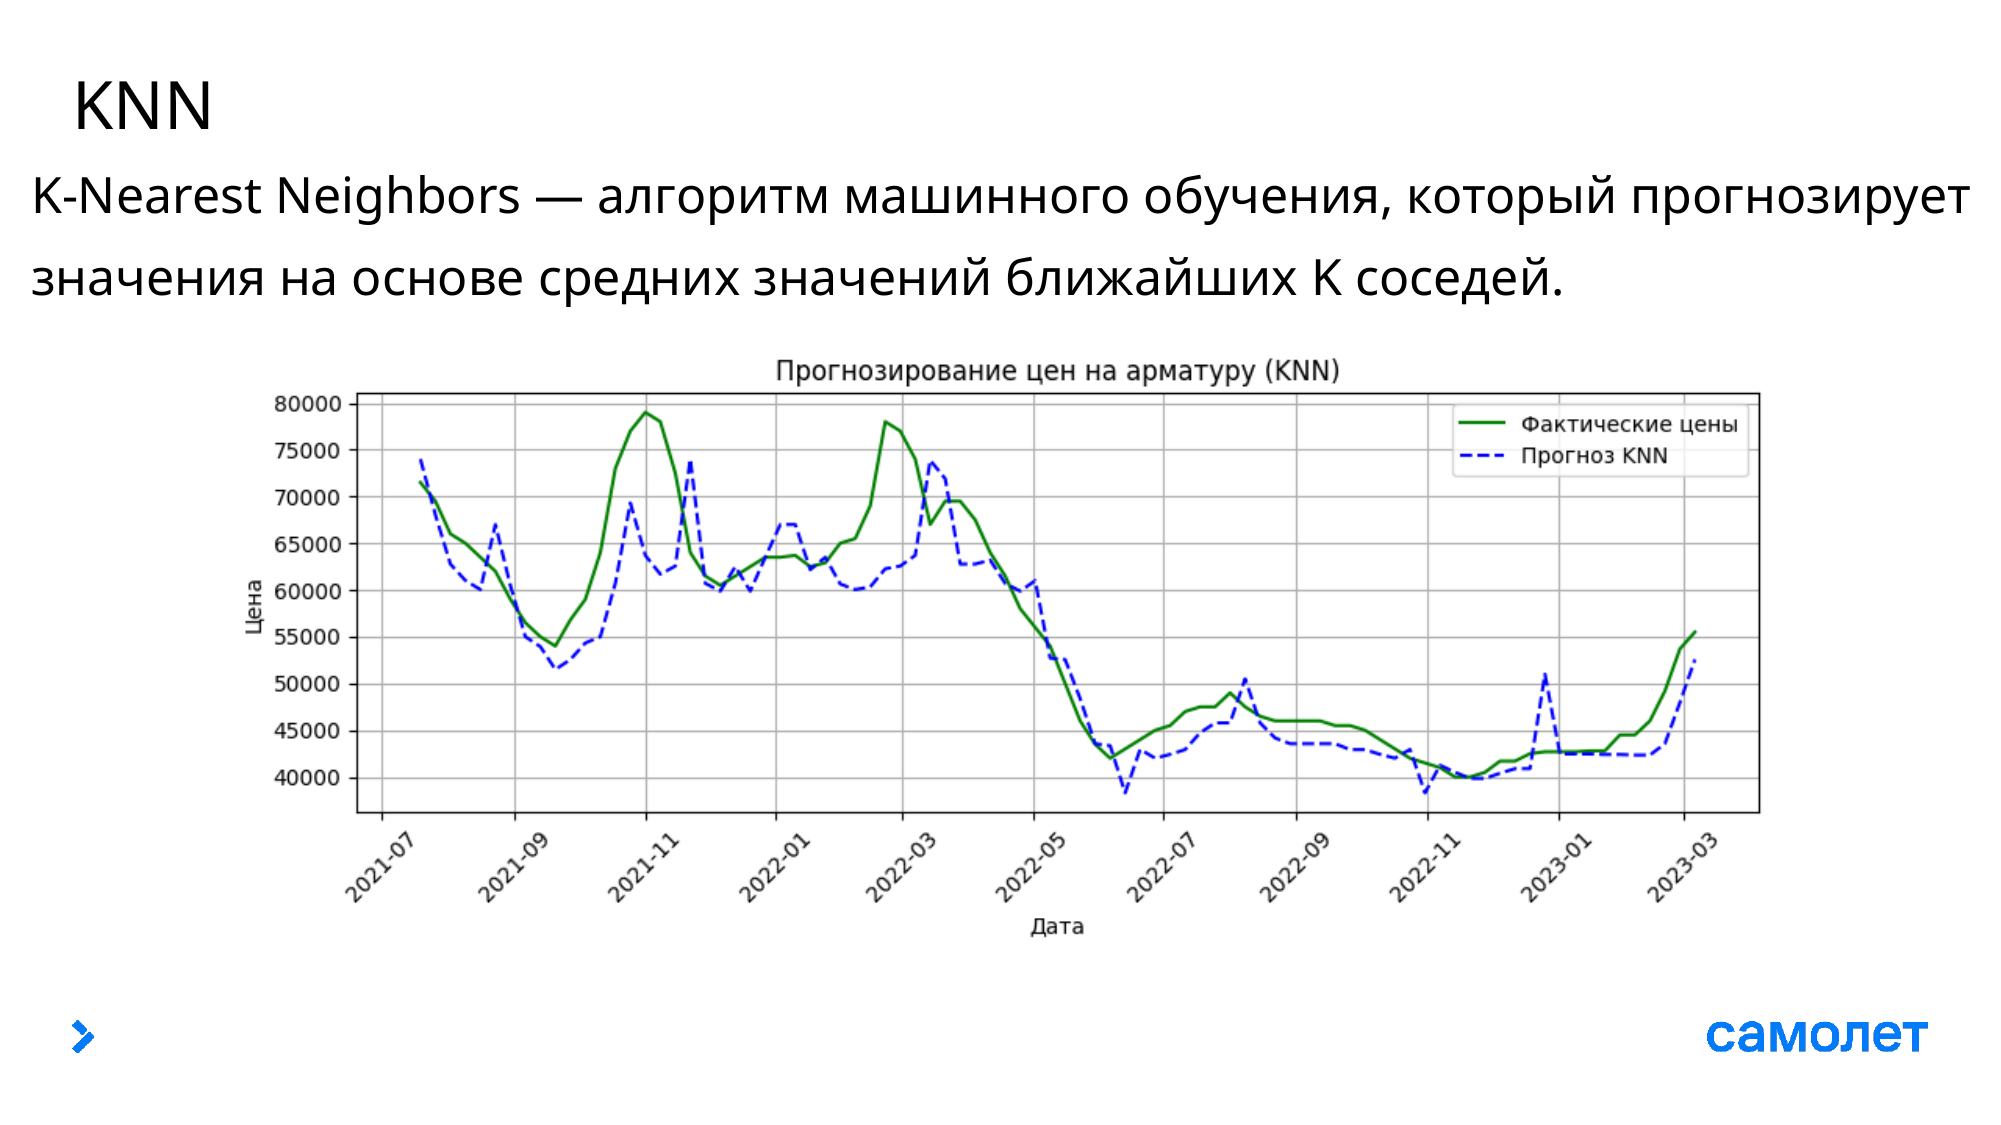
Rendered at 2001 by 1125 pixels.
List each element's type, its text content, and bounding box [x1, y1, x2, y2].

title KNN [72, 71, 1928, 148]
picture [226, 343, 1773, 954]
text_box K-Nearest Neighbors — алгоритм машинного обучения, который прогнозирует значения на основе средних значений ближайших K соседей. [22, 148, 1994, 314]
picture [1707, 1021, 1928, 1052]
picture [72, 1020, 94, 1053]
